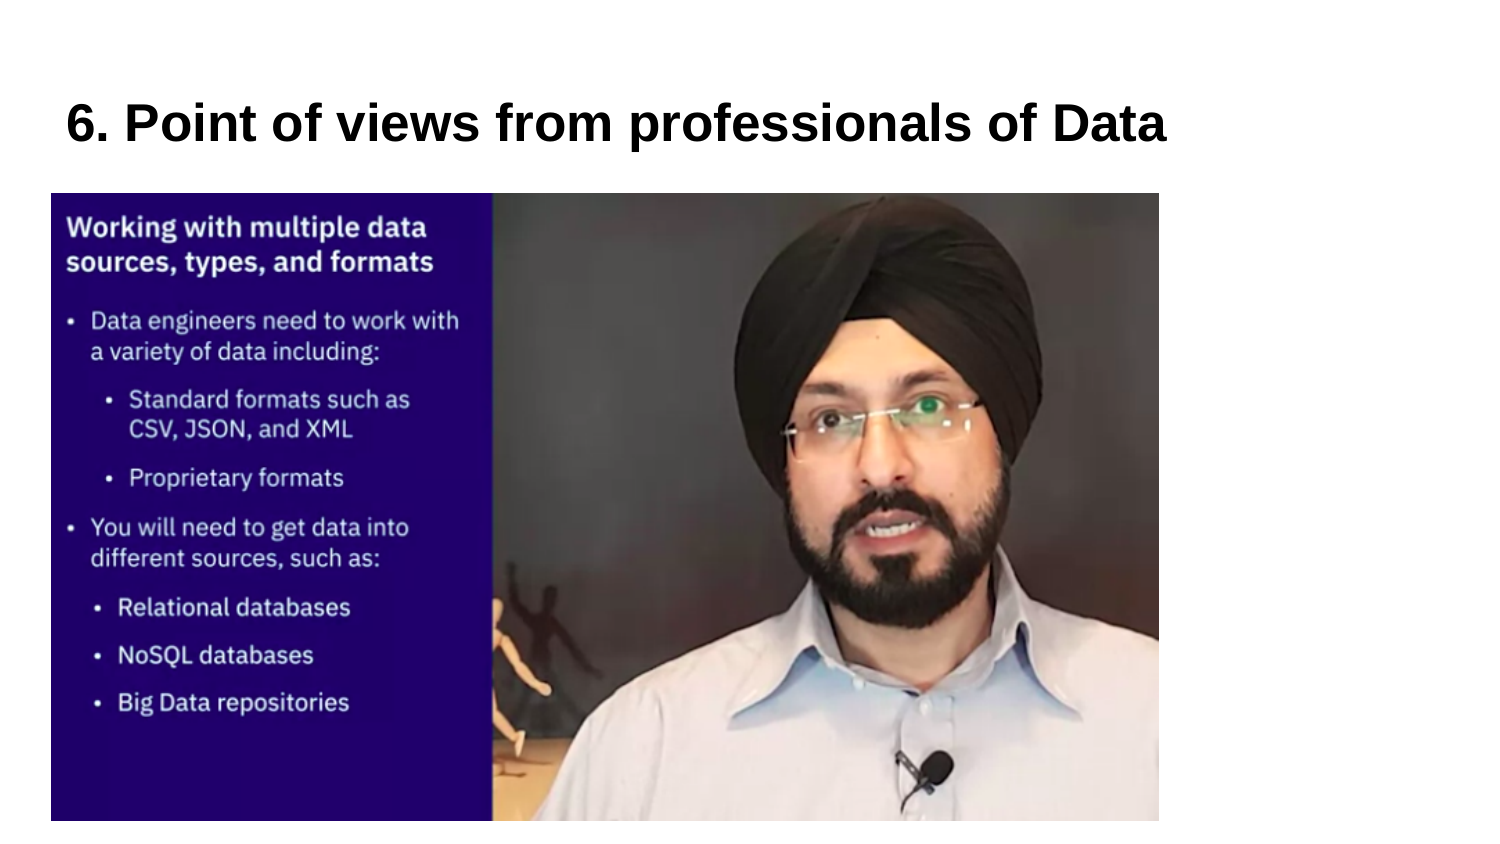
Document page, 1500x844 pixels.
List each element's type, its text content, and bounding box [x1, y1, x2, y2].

picture [50, 193, 1159, 821]
title 6. Point of views from professionals of Data [51, 72, 1449, 167]
